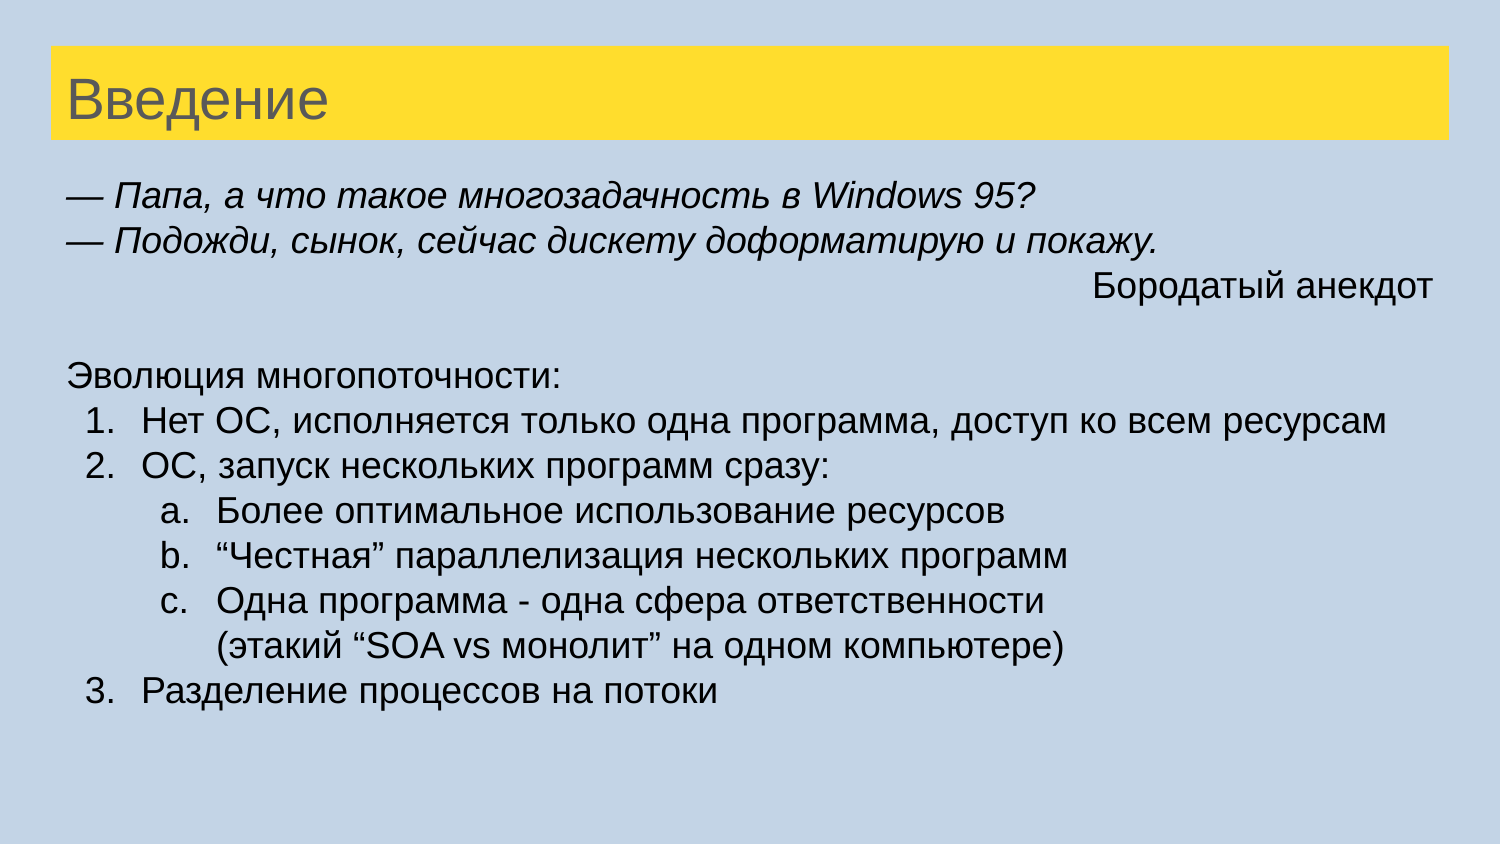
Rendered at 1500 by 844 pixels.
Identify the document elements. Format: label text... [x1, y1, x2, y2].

title Введение [51, 45, 1449, 140]
text_box — Папа, а что такое многозадачность в Windows 95? — Подожди, сынок, сейчас дискету доформатирую и покажу. Бородатый анекдот Эволюция многопоточности: Нет ОС, исполняется только одна программа, доступ ко всем ресурсам ОС, запуск нескольких программ сразу: Более оптимальное использование ресурсов “Честная” параллелизация нескольких программ Одна программа - одна сфера ответственности (этакий “SOA vs монолит” на одном компьютере) Разделение процессов на потоки [51, 156, 1449, 707]
